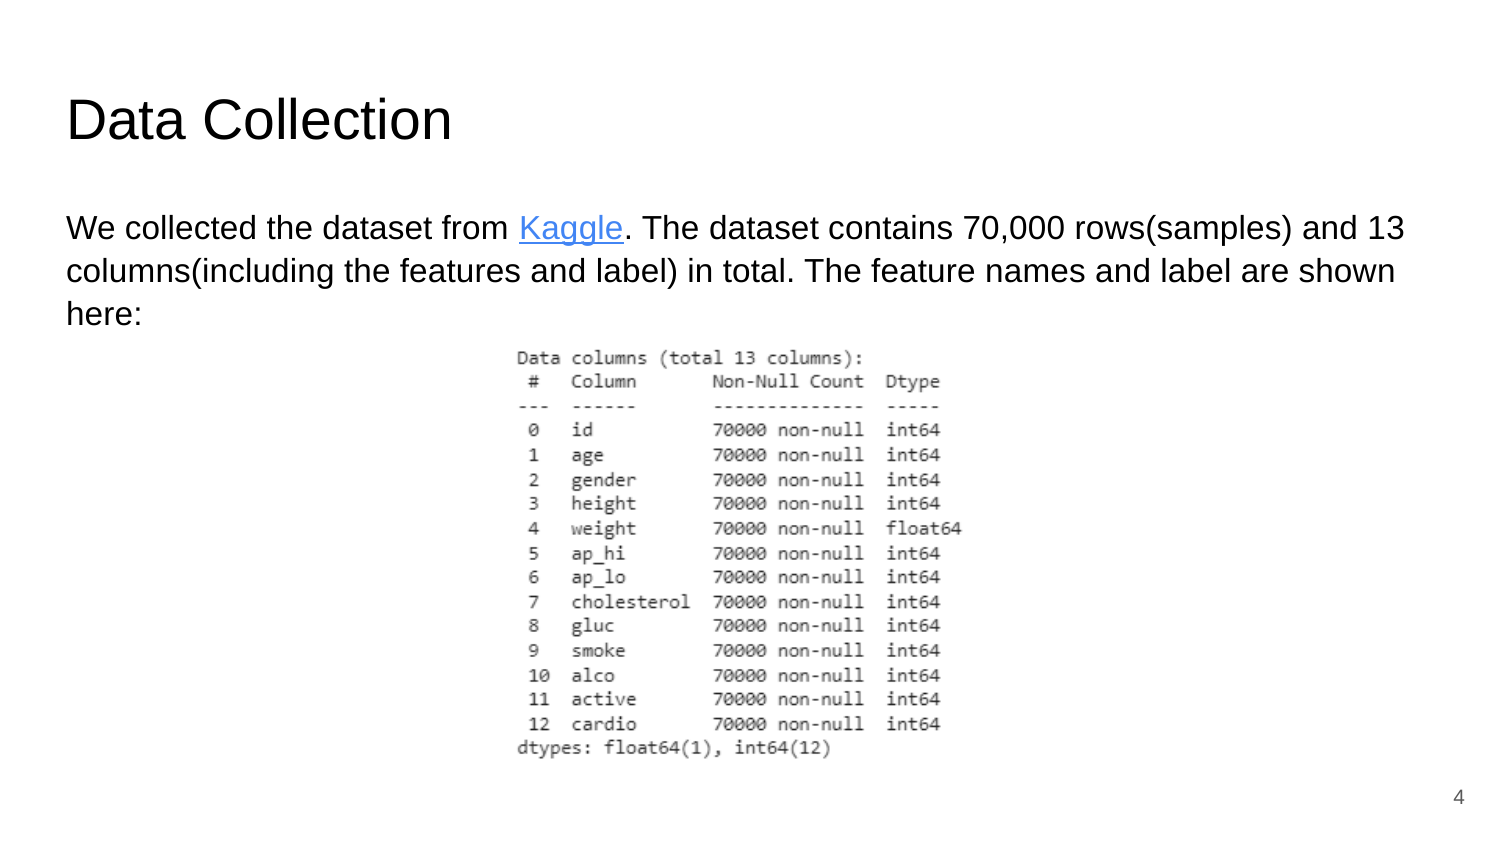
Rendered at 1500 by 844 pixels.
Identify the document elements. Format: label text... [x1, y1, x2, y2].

slide_number ‹#› [1389, 764, 1480, 830]
picture [487, 344, 980, 766]
list We collected the dataset from Kaggle. The dataset contains 70,000 rows(samples) and 13 columns(including the features and label) in total. The feature names and label are shown here: [51, 189, 1449, 750]
title Data Collection [51, 72, 1449, 167]
